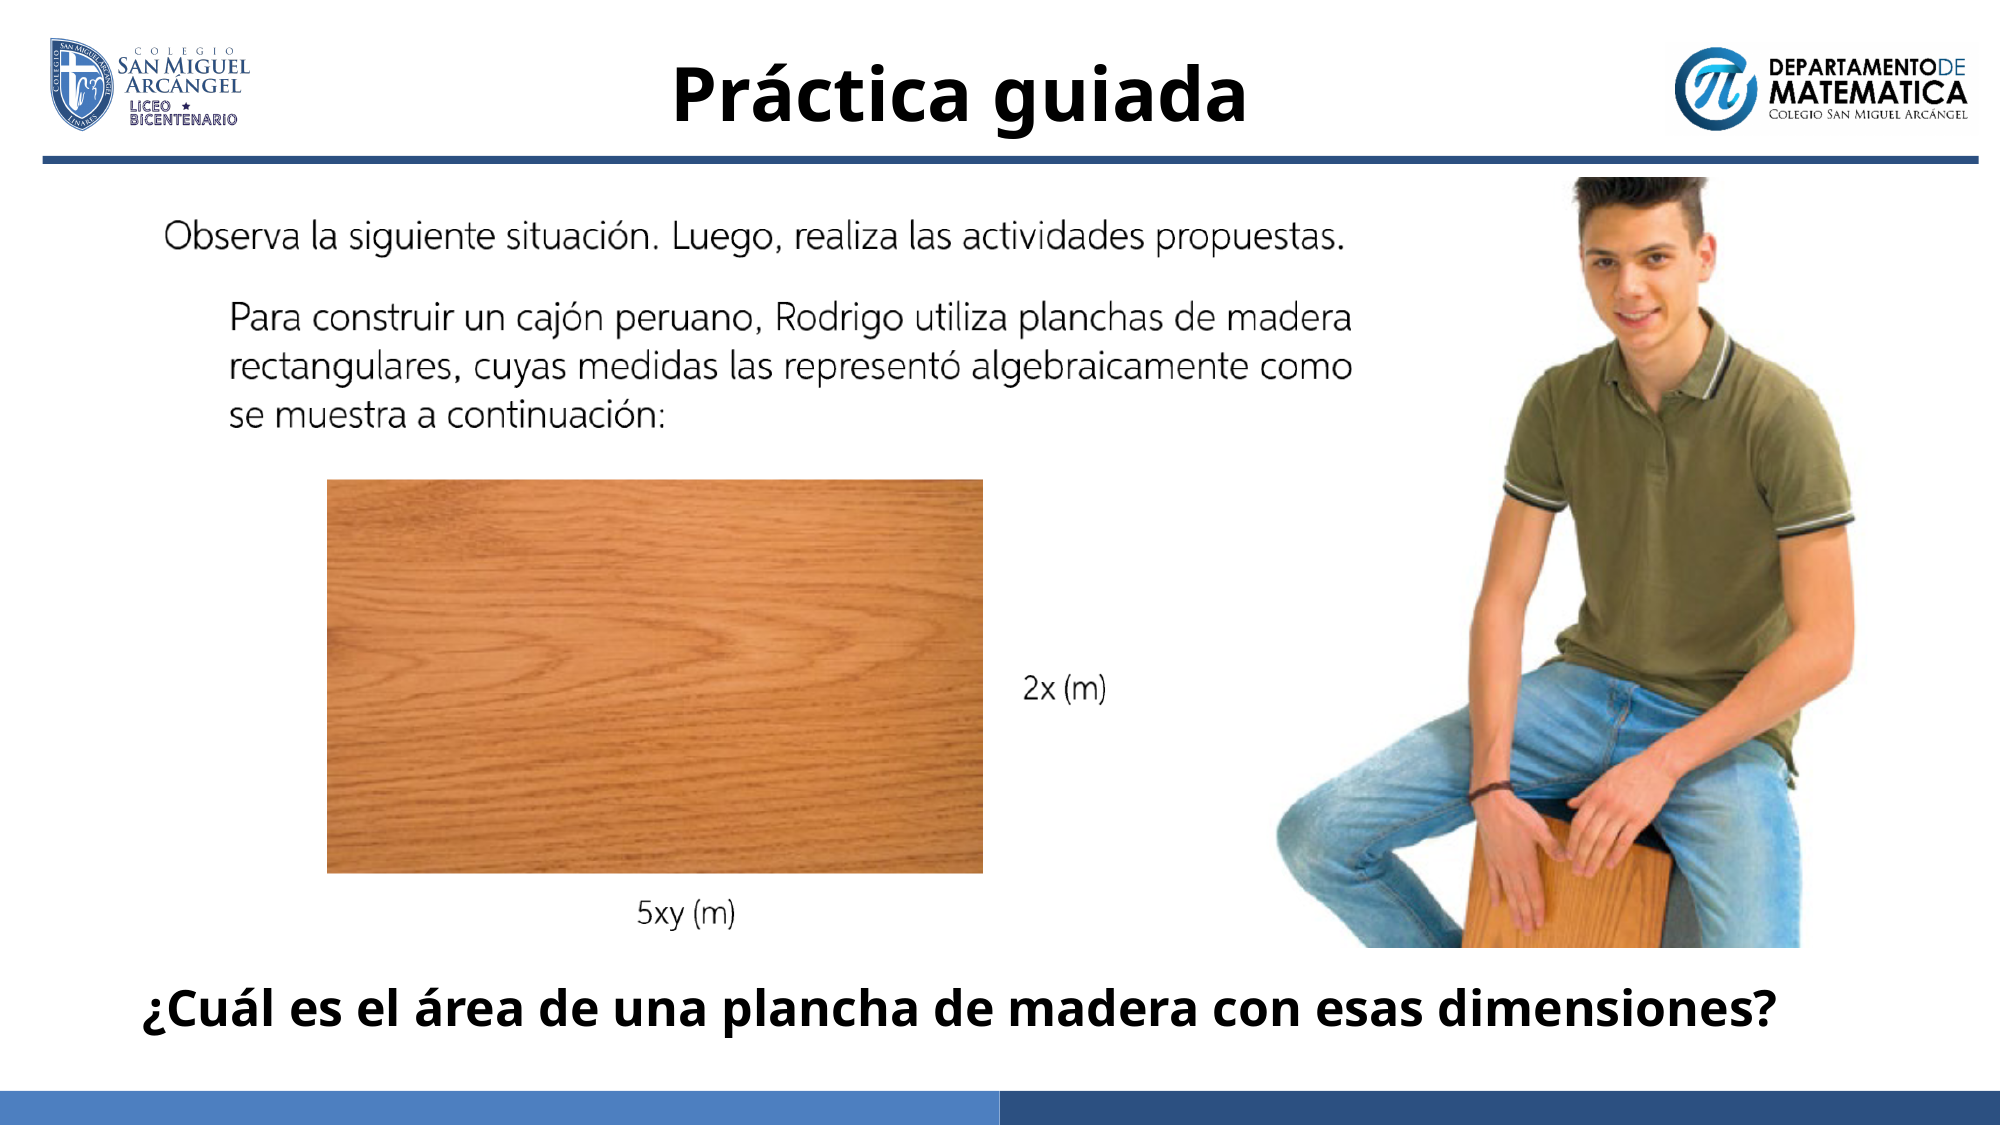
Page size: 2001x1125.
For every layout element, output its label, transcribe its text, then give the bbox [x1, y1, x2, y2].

text_box Práctica guiada [266, 39, 1655, 145]
picture [42, 29, 256, 137]
text_box ¿Cuál es el área de una plancha de madera con esas dimensiones? [122, 968, 1799, 1044]
picture [132, 176, 1868, 949]
text_box [999, 1089, 2000, 1125]
text_box [0, 1089, 999, 1125]
text_box [41, 154, 1980, 165]
picture [1664, 41, 1980, 136]
